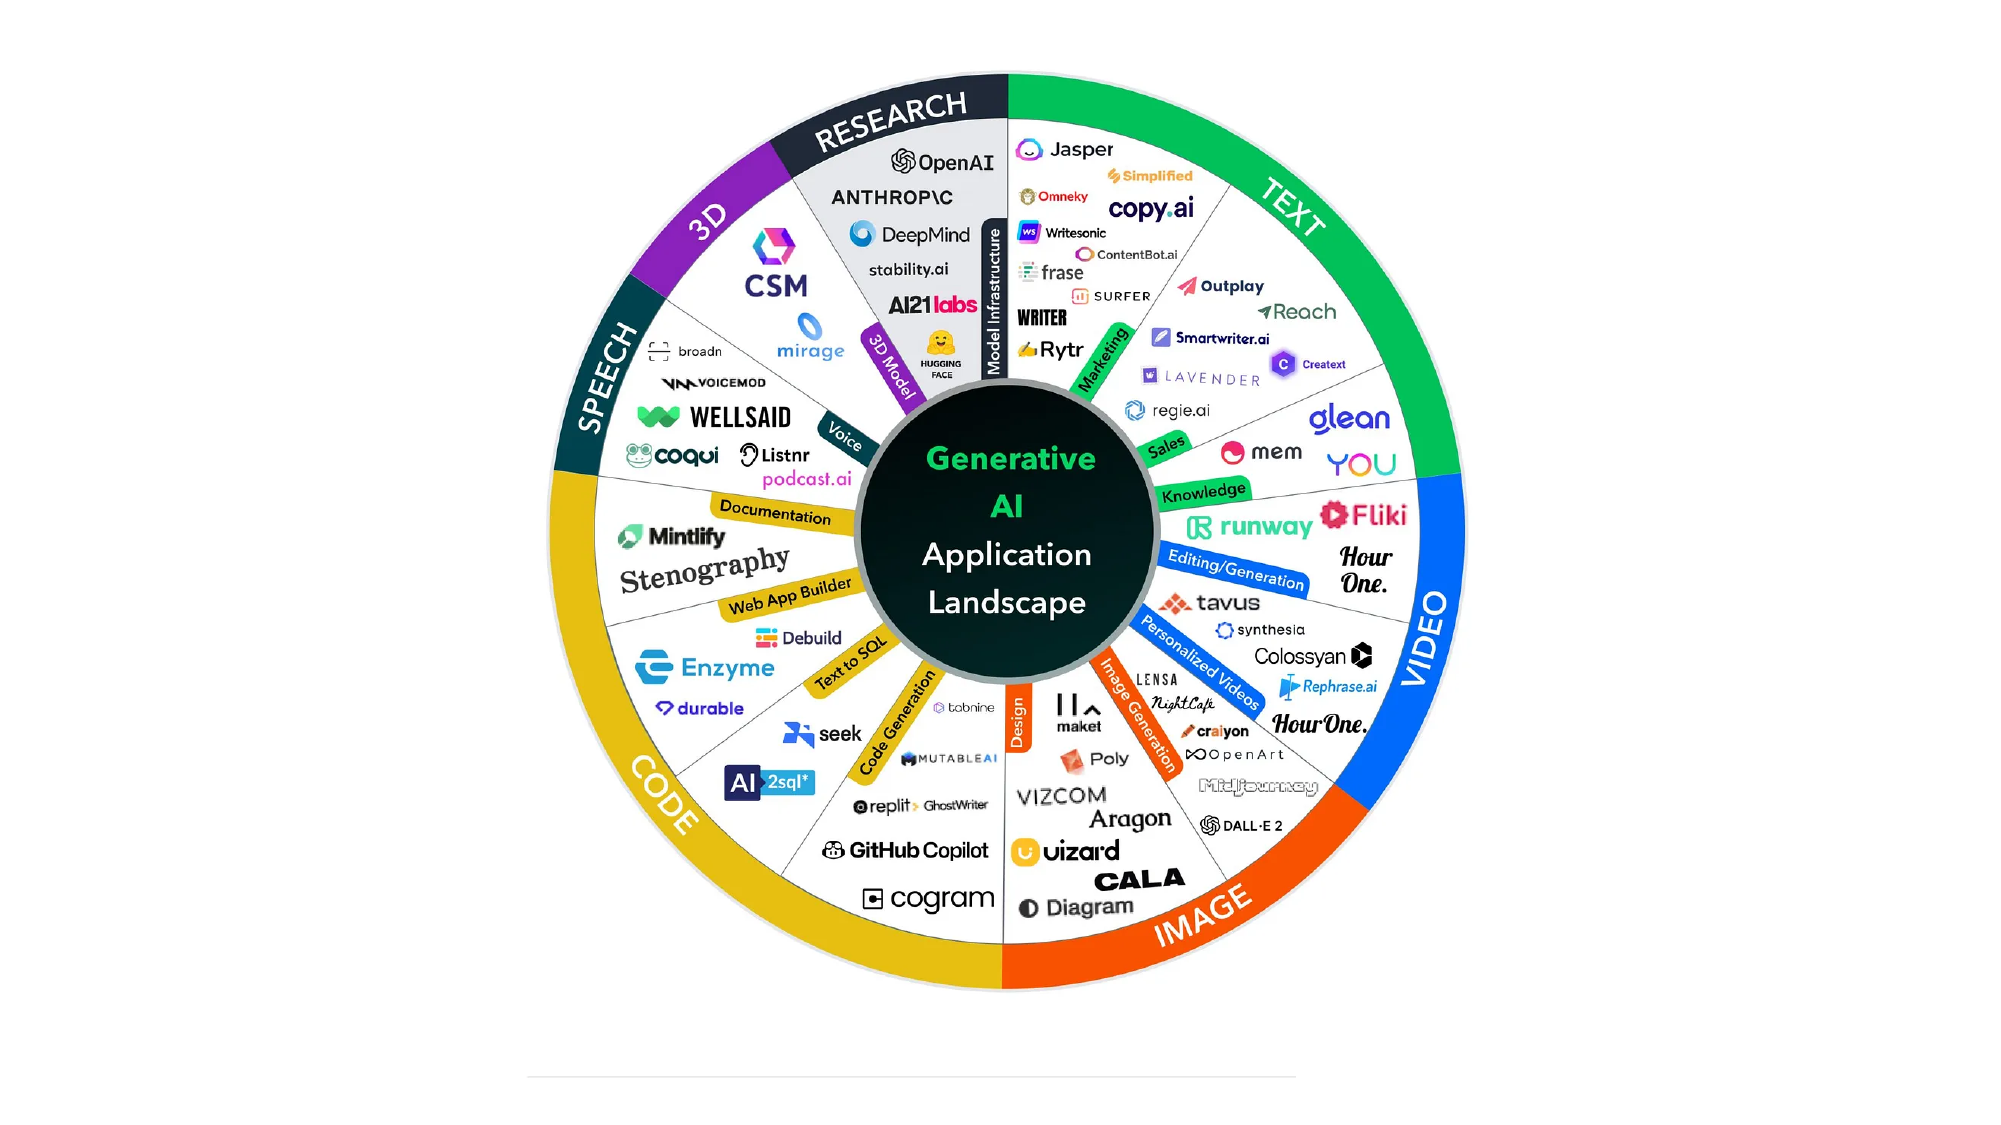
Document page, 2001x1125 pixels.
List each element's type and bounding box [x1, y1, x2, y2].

picture [474, 0, 1538, 1117]
